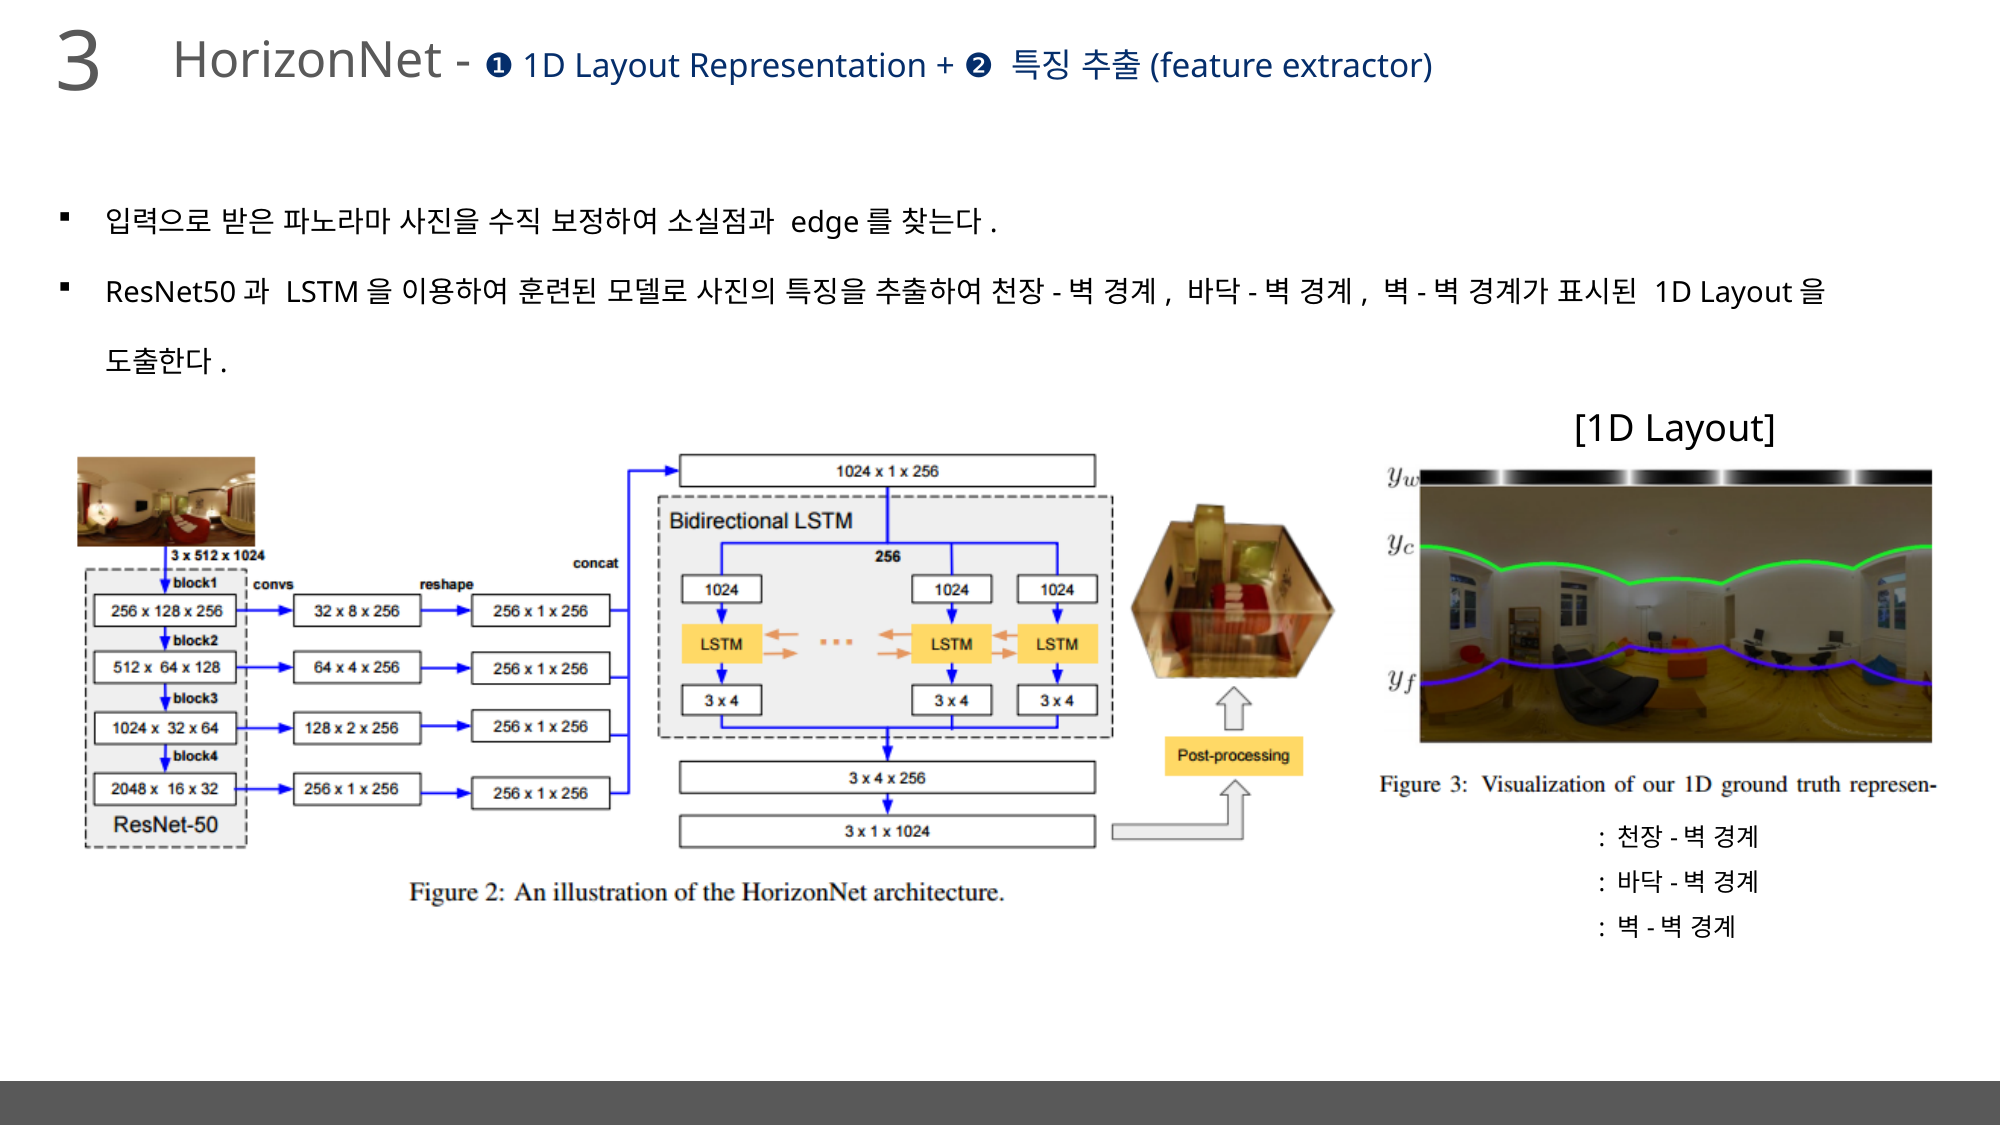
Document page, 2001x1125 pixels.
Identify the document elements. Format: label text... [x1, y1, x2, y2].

picture [70, 442, 1346, 919]
text_box HorizonNet - ❶ 1D Layout Representation + ❷ 특징 추출(feature extractor) [157, 20, 1649, 95]
text_box 입력으로 받은 파노라마 사진을 수직 보정하여 소실점과 edge를 찾는다. ResNet50과 LSTM을 이용하여 훈련된 모델로 사진의 특징을 추출하여 천장-벽 경계, 바닥-벽 경계, 벽-벽 경계가 표시된 1D Layout을 도출한다. [43, 160, 1897, 456]
text_box 3 [23, 0, 135, 115]
picture [1379, 457, 1943, 800]
text_box [0, 1080, 2000, 1125]
text_box [1D Layout] [1469, 396, 1881, 457]
